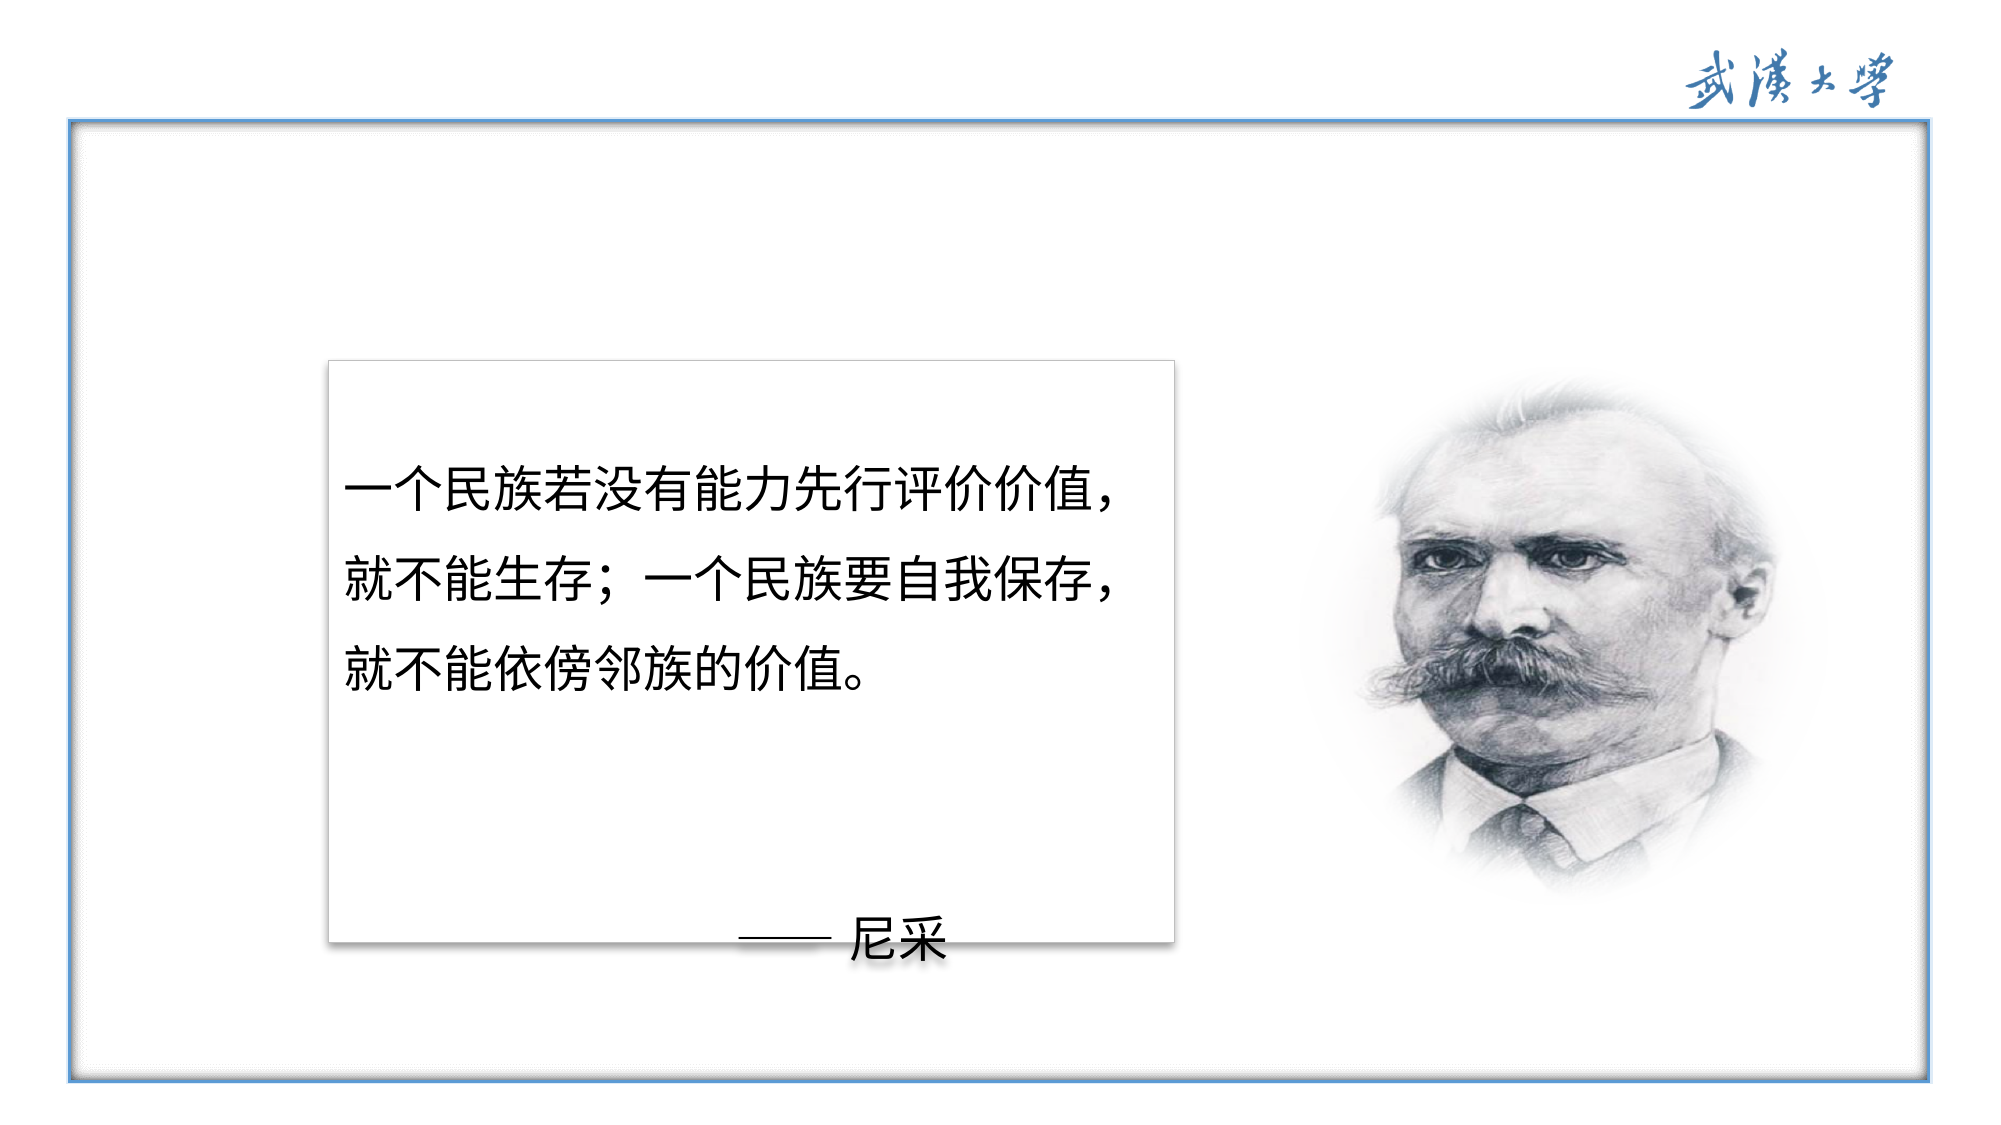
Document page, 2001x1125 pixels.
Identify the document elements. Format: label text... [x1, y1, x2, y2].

picture [66, 117, 1933, 1084]
text_box 一个民族若没有能力先行评价价值，就不能生存；一个民族要自我保存，就不能依傍邻族的价值。 ——尼采 [328, 360, 1175, 943]
text_box [1393, 462, 1734, 811]
